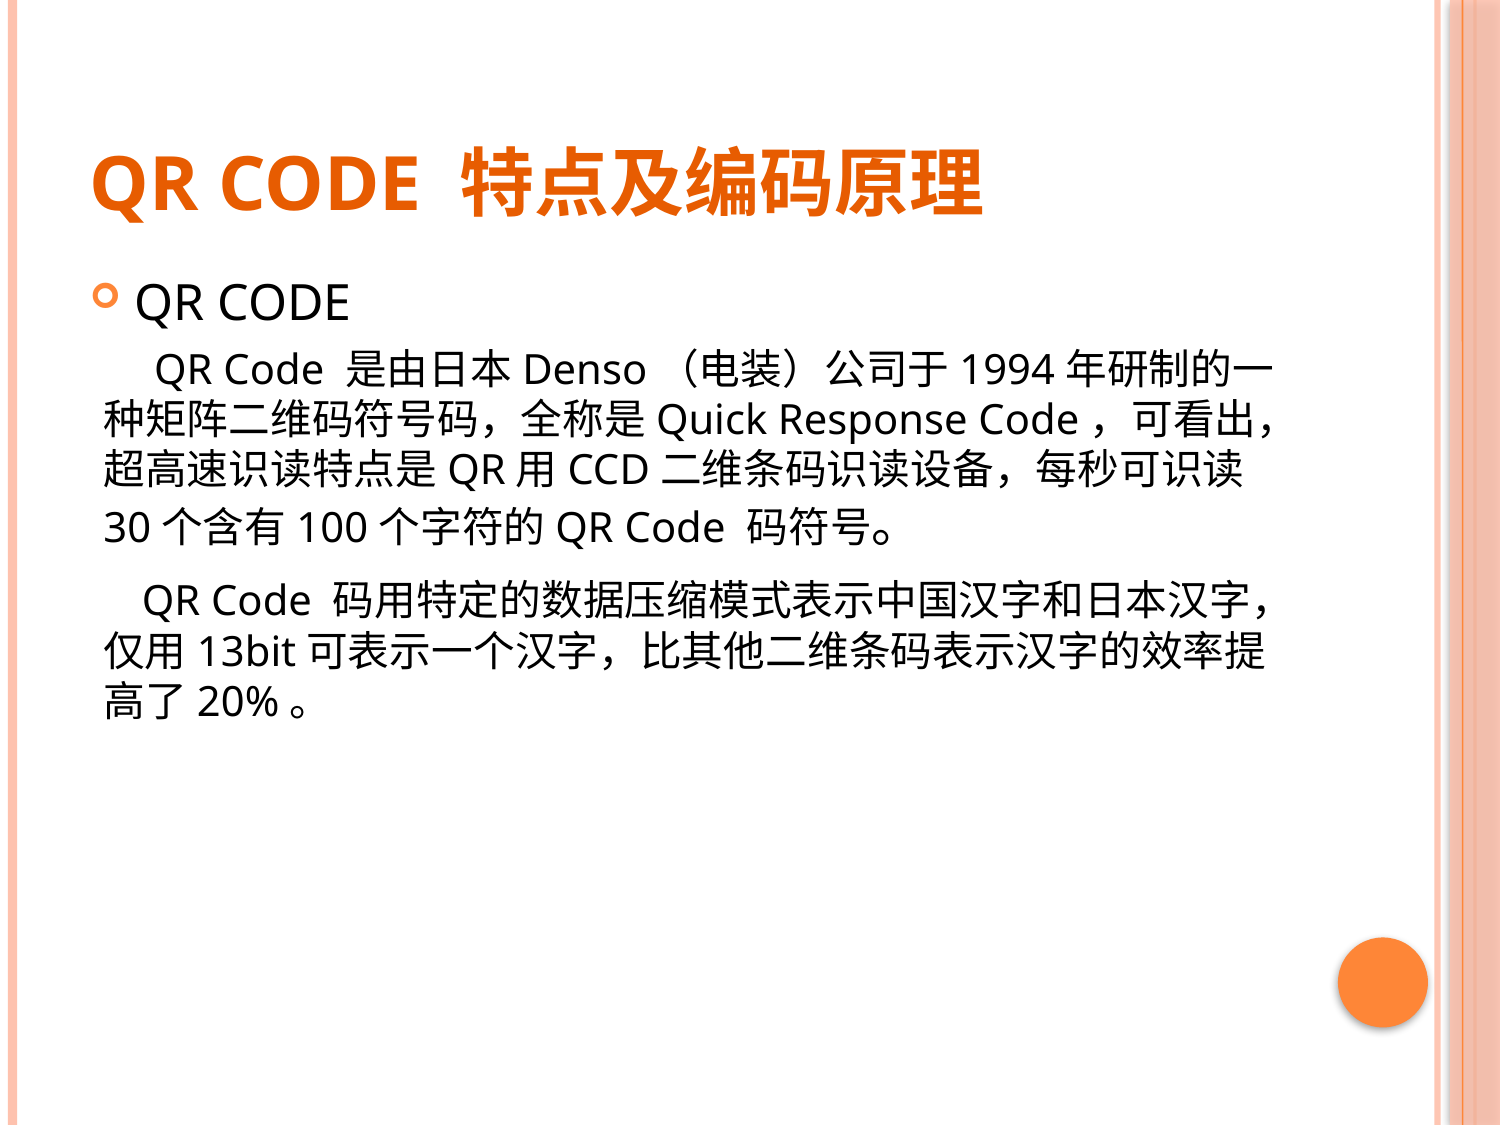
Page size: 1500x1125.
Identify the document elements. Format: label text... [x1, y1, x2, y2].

list QR CODE QR Code 是由日本Denso（电装）公司于1994年研制的一种矩阵二维码符号码，全称是Quick Response Code，可看出，超高速识读特点是QR用CCD二维条码识读设备，每秒可识读30个含有100个字符的QR Code 码符号。 QR Code 码用特定的数据压缩模式表示中国汉字和日本汉字，仅用13bit可表示一个汉字，比其他二维条码表示汉字的效率提高了20%。 [75, 262, 1300, 1062]
title QR Code 特点及编码原理 [75, 45, 1300, 233]
